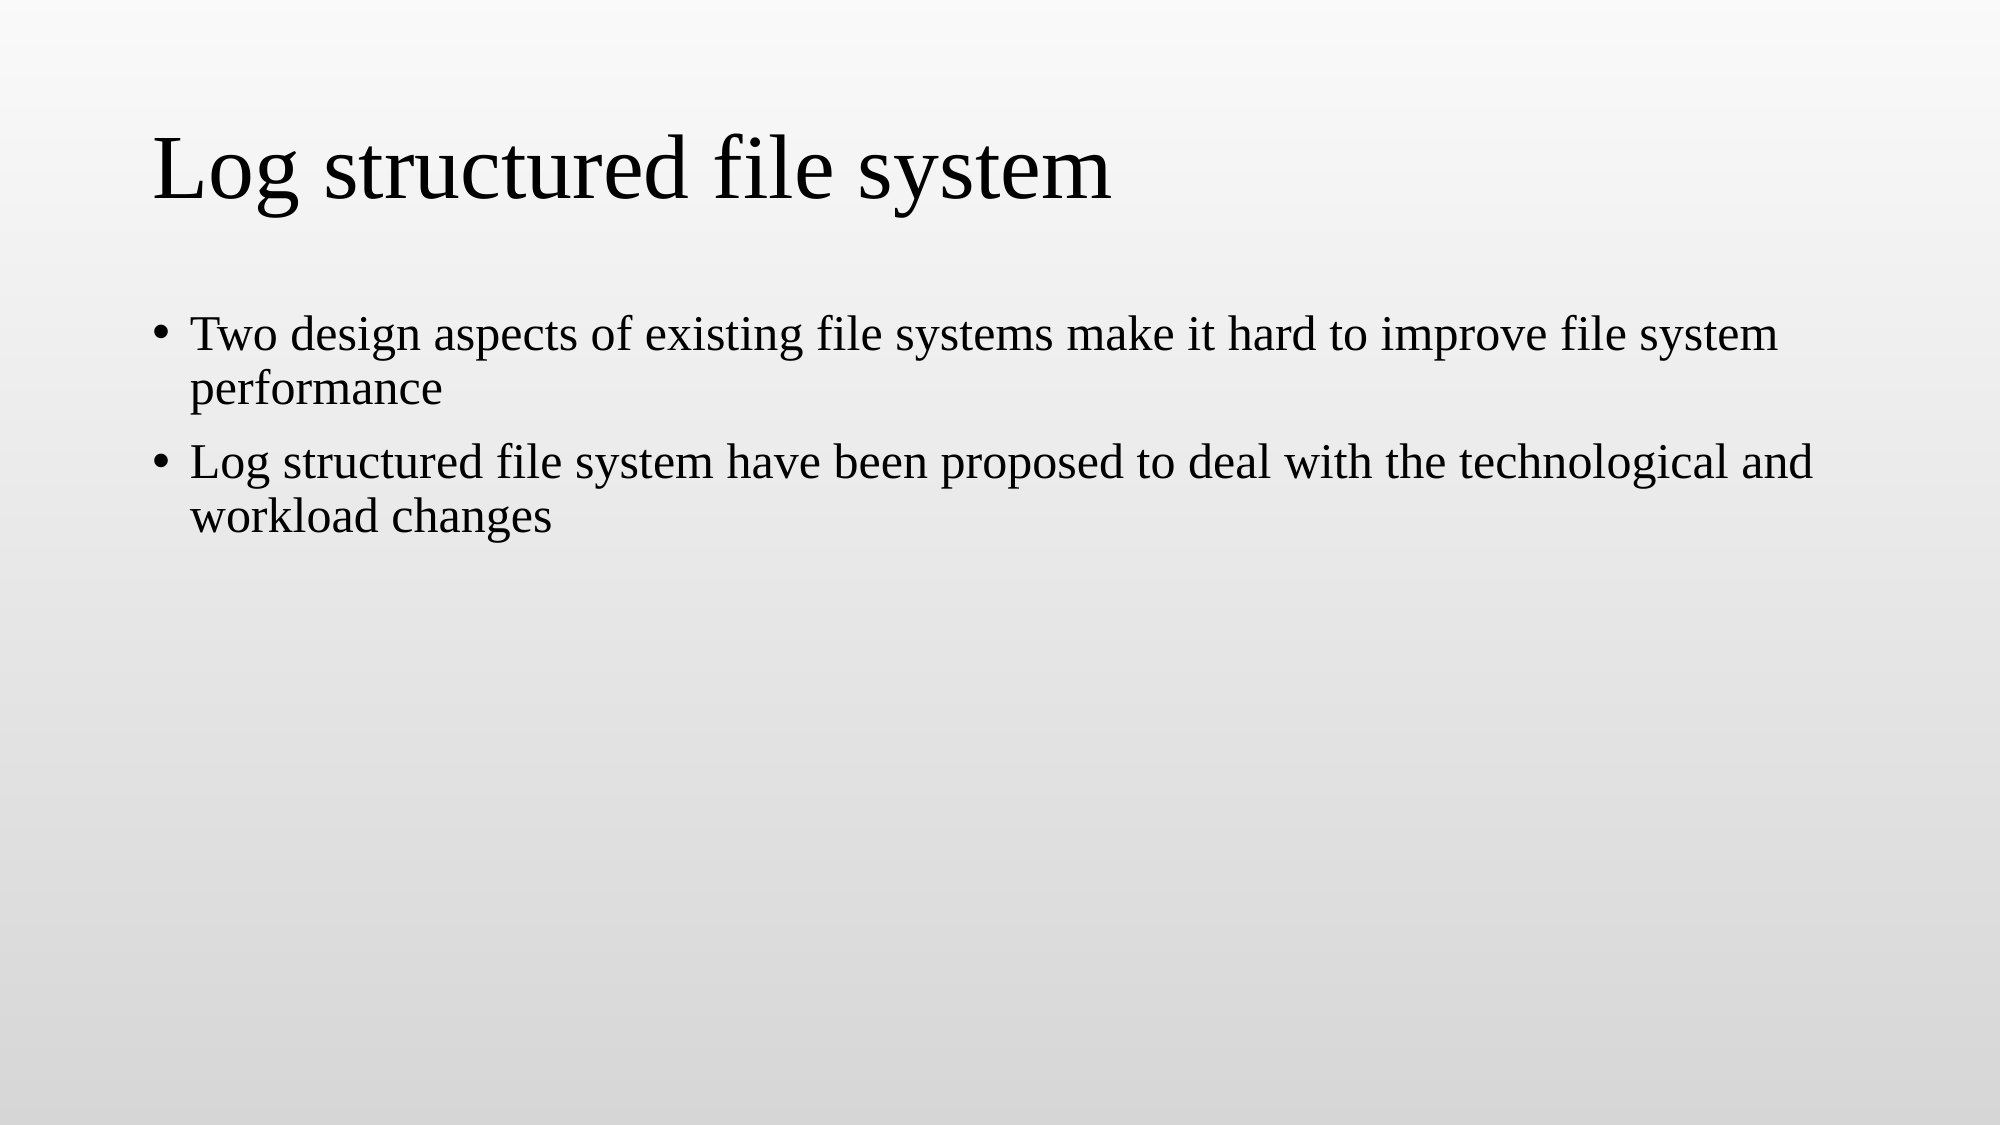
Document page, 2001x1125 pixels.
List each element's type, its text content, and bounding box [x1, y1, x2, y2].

list Two design aspects of existing file systems make it hard to improve file system performance Log structured file system have been proposed to deal with the technological and workload changes [137, 299, 1863, 1014]
title Log structured file system [137, 59, 1863, 278]
